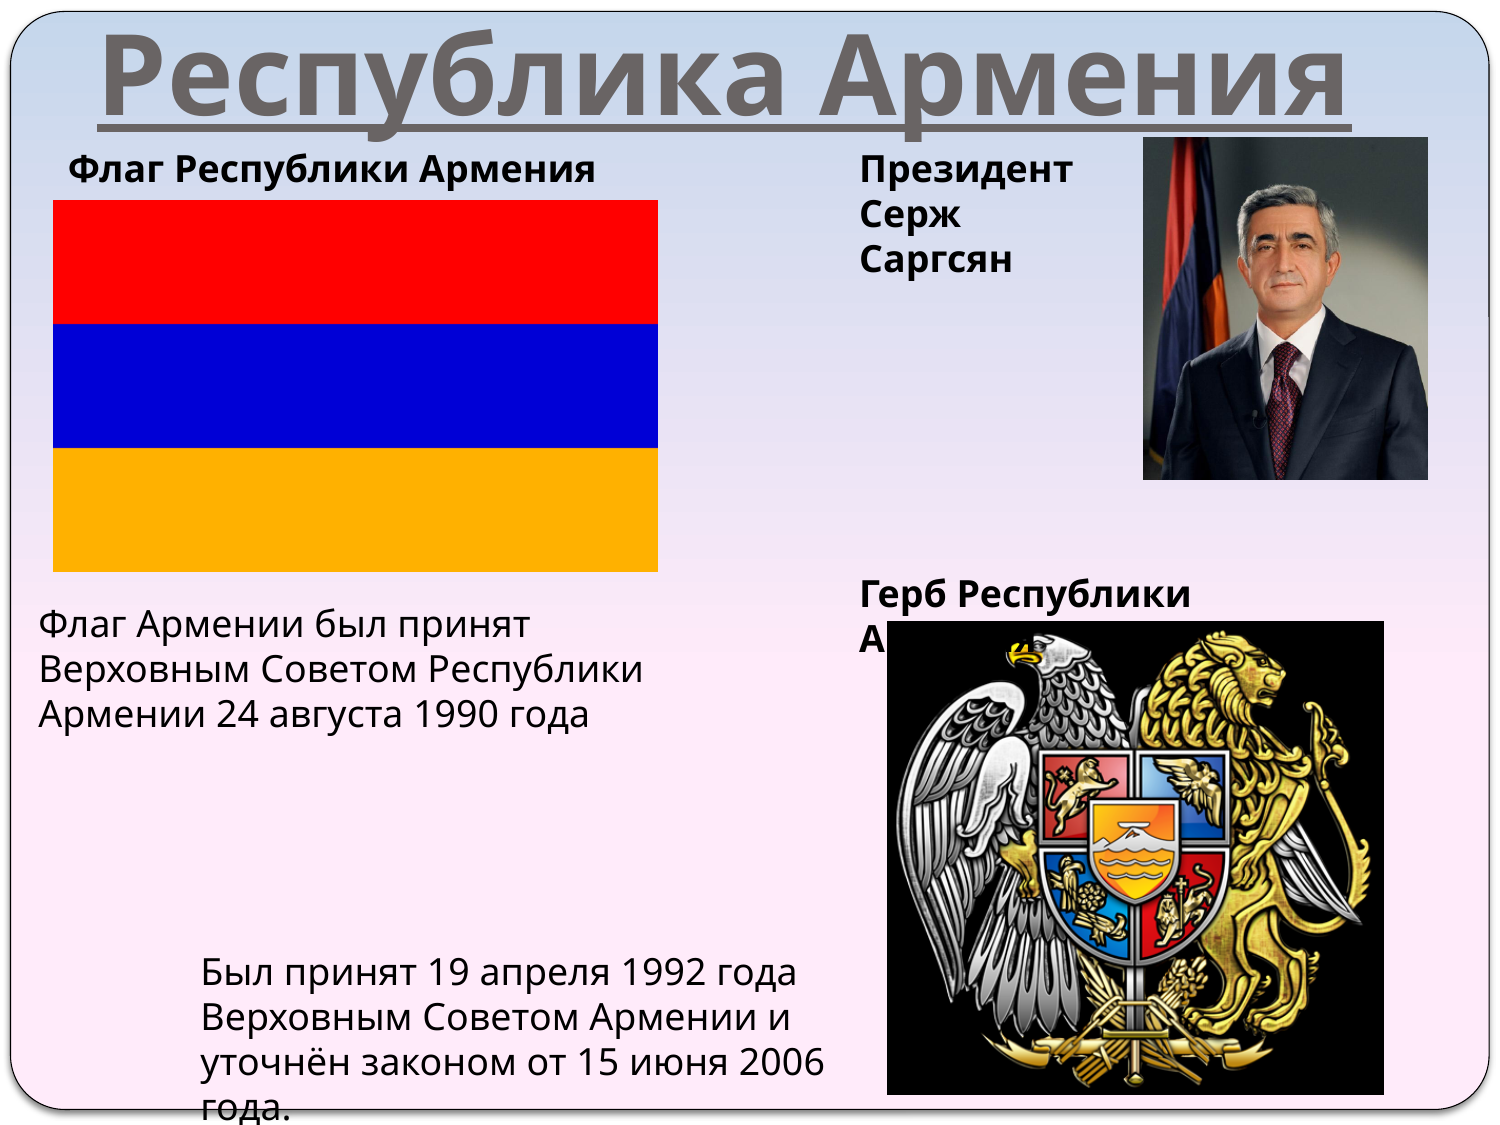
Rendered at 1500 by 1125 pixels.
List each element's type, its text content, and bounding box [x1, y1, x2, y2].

text_box Президент Серж Саргсян [844, 137, 1105, 287]
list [52, 200, 658, 572]
title Республика Армения [82, 58, 1432, 154]
text_box Флаг Армении был принят Верховным Советом Республики Армении 24 августа 1990 года [23, 592, 685, 743]
picture [1143, 136, 1428, 480]
text_box Флаг Республики Армения [53, 137, 656, 197]
picture [887, 621, 1384, 1095]
text_box Был принят 19 апреля 1992 года Верховным Советом Армении и уточнён законом от 15 июня 2006 года. [185, 940, 871, 1125]
text_box Герб Республики Армения [844, 562, 1384, 668]
